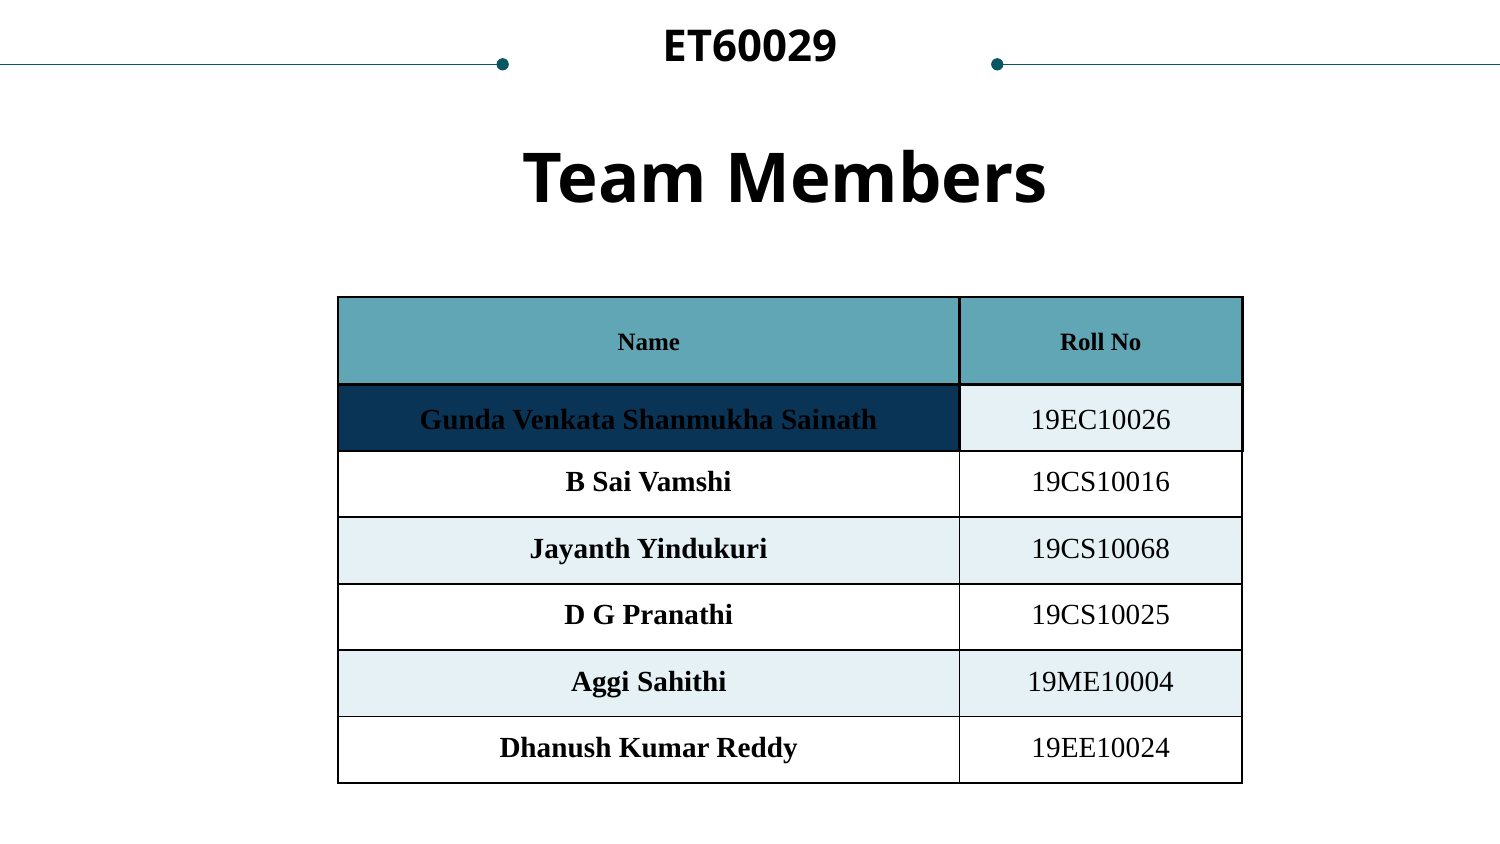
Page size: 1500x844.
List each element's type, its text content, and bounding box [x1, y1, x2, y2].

table_cell 19ME10004 [960, 651, 1241, 716]
table_cell Aggi Sahithi [339, 651, 959, 716]
text_box ET60029 [28, 23, 1472, 124]
table_header Roll No [961, 298, 1241, 383]
table_cell 19EC10026 [961, 386, 1241, 450]
table_cell B Sai Vamshi [339, 452, 959, 516]
table_cell D G Pranathi [339, 585, 959, 649]
table_cell Jayanth Yindukuri [339, 518, 959, 583]
table_cell 19CS10068 [960, 518, 1241, 583]
table_cell 19CS10025 [960, 585, 1241, 649]
table_cell Gunda Venkata Shanmukha Sainath [339, 386, 958, 450]
text_box Team Members [522, 143, 1058, 218]
table_cell 19CS10016 [960, 452, 1241, 516]
table_cell 19EE10024 [960, 717, 1241, 782]
table_cell Dhanush Kumar Reddy [339, 717, 959, 782]
table_header Name [339, 298, 958, 383]
